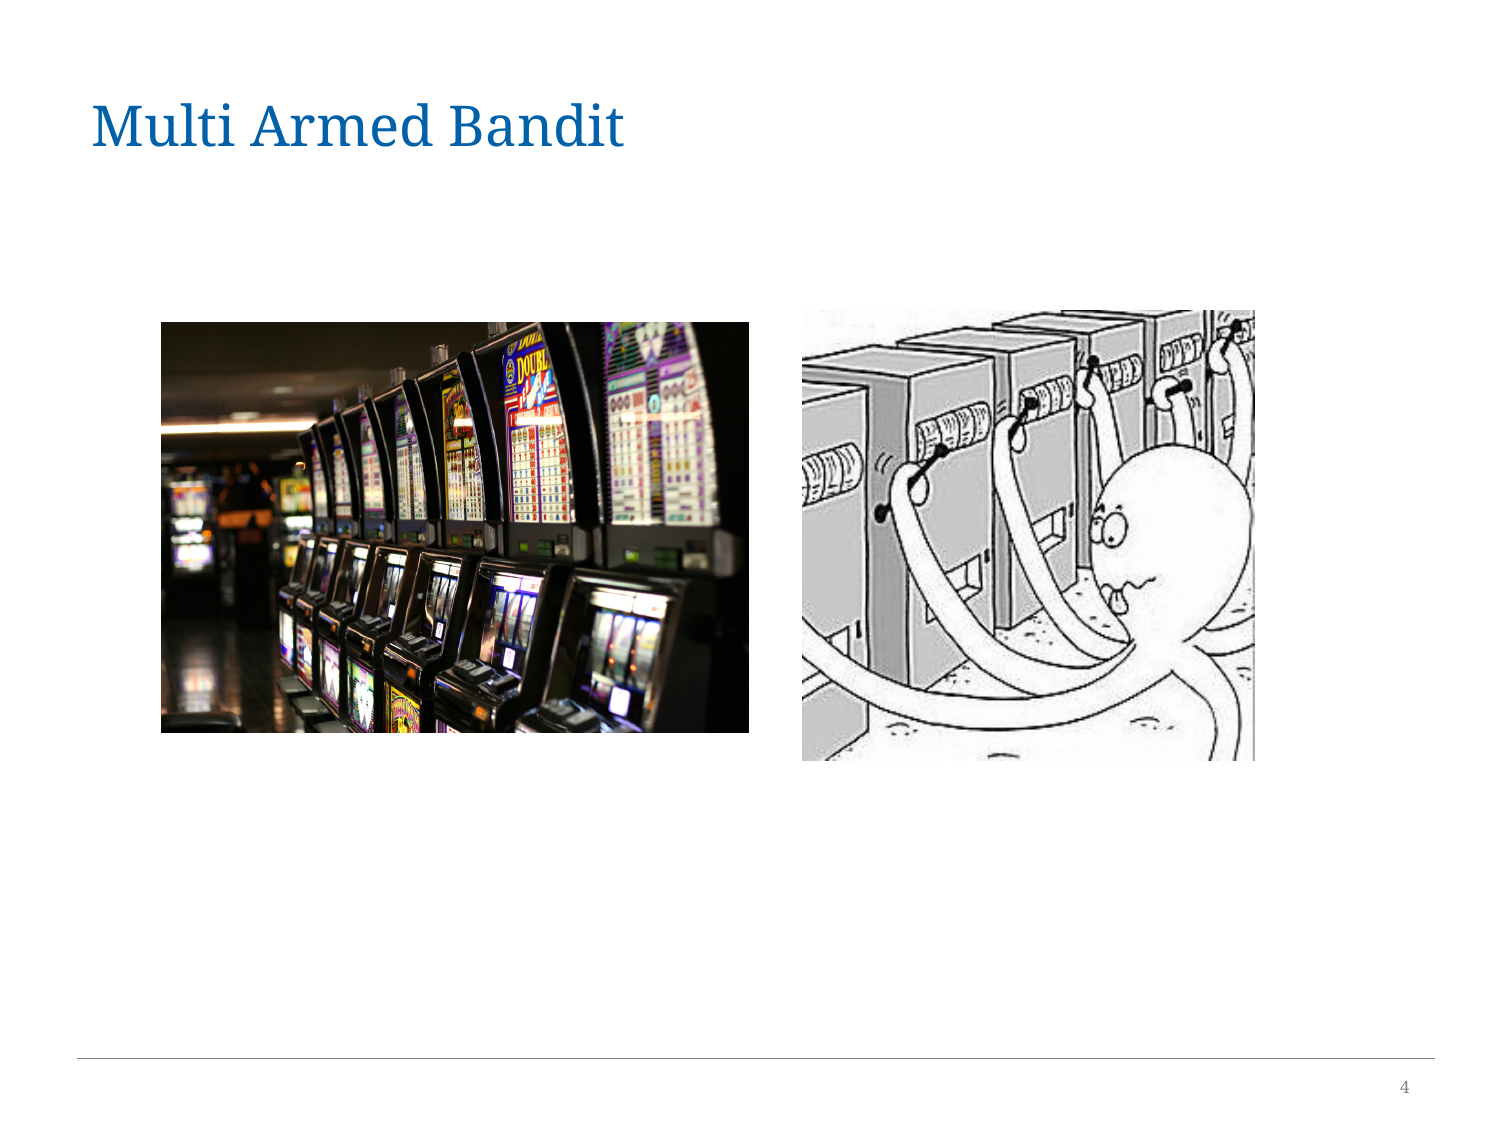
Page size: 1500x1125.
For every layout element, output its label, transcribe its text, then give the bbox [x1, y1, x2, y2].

picture [160, 322, 749, 733]
picture [802, 310, 1255, 762]
title Multi Armed Bandit [76, 54, 1427, 194]
slide_number 4 [1175, 1057, 1425, 1118]
